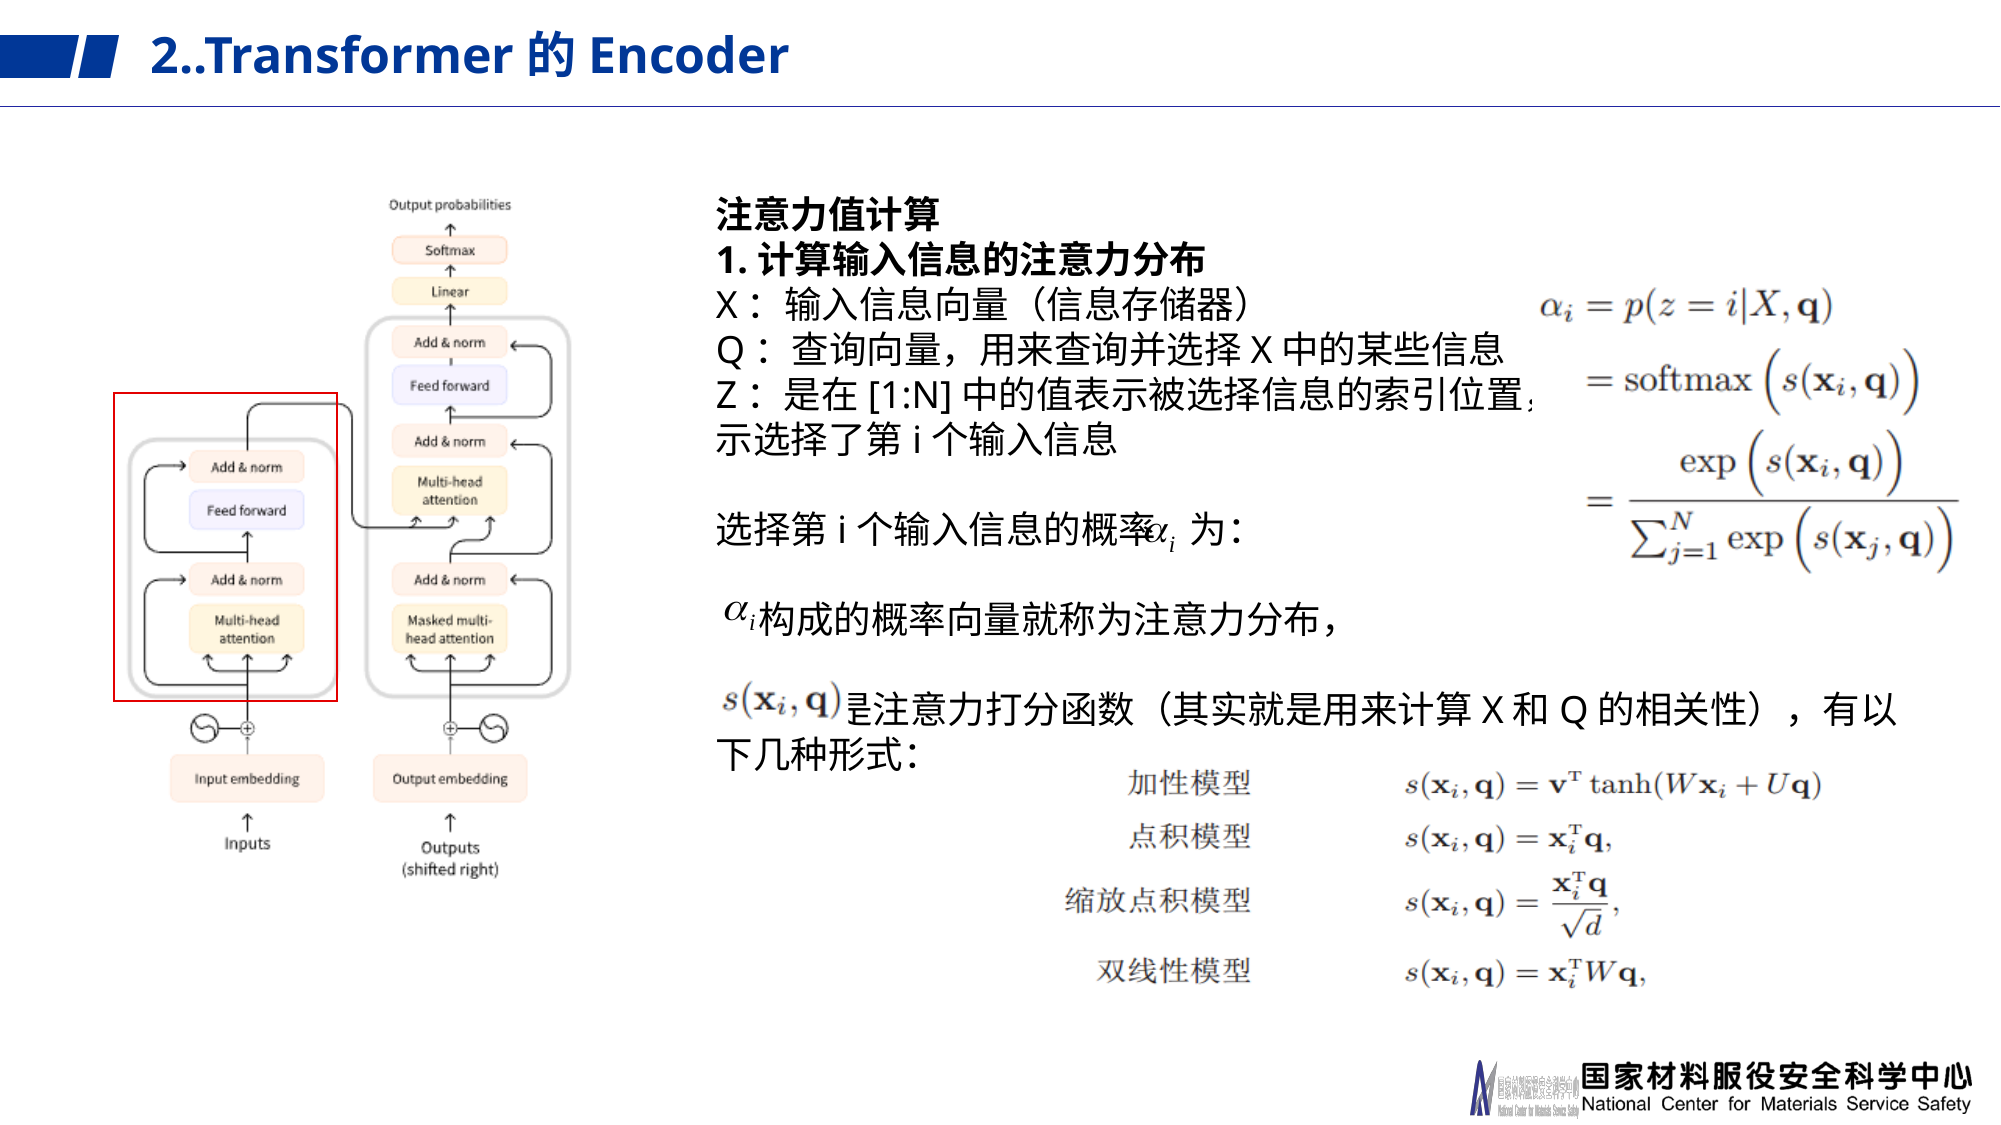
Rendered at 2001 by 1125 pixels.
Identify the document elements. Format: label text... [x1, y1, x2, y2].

picture [718, 670, 849, 726]
picture [0, 35, 119, 78]
picture [114, 183, 598, 879]
picture [1063, 764, 1823, 993]
picture [1470, 1060, 1579, 1119]
picture [1532, 283, 1964, 581]
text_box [718, 580, 766, 641]
text_box 注意力值计算 1.计算输入信息的注意力分布 X：输入信息向量（信息存储器） Q：查询向量，用来查询并选择X中的某些信息 Z：是在[1:N]中的值表示被选择信息的索引位置，也就是说如果Z=i表示选择了第i个输入信息 选择第i个输入信息的概率 为： 构成的概率向量就称为注意力分布， 是注意力打分函数（其实就是用来计算X和Q的相关性），有以下几种形式： [701, 183, 1935, 673]
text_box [1138, 502, 1185, 563]
text_box 2..Transformer的Encoder [136, 15, 805, 91]
